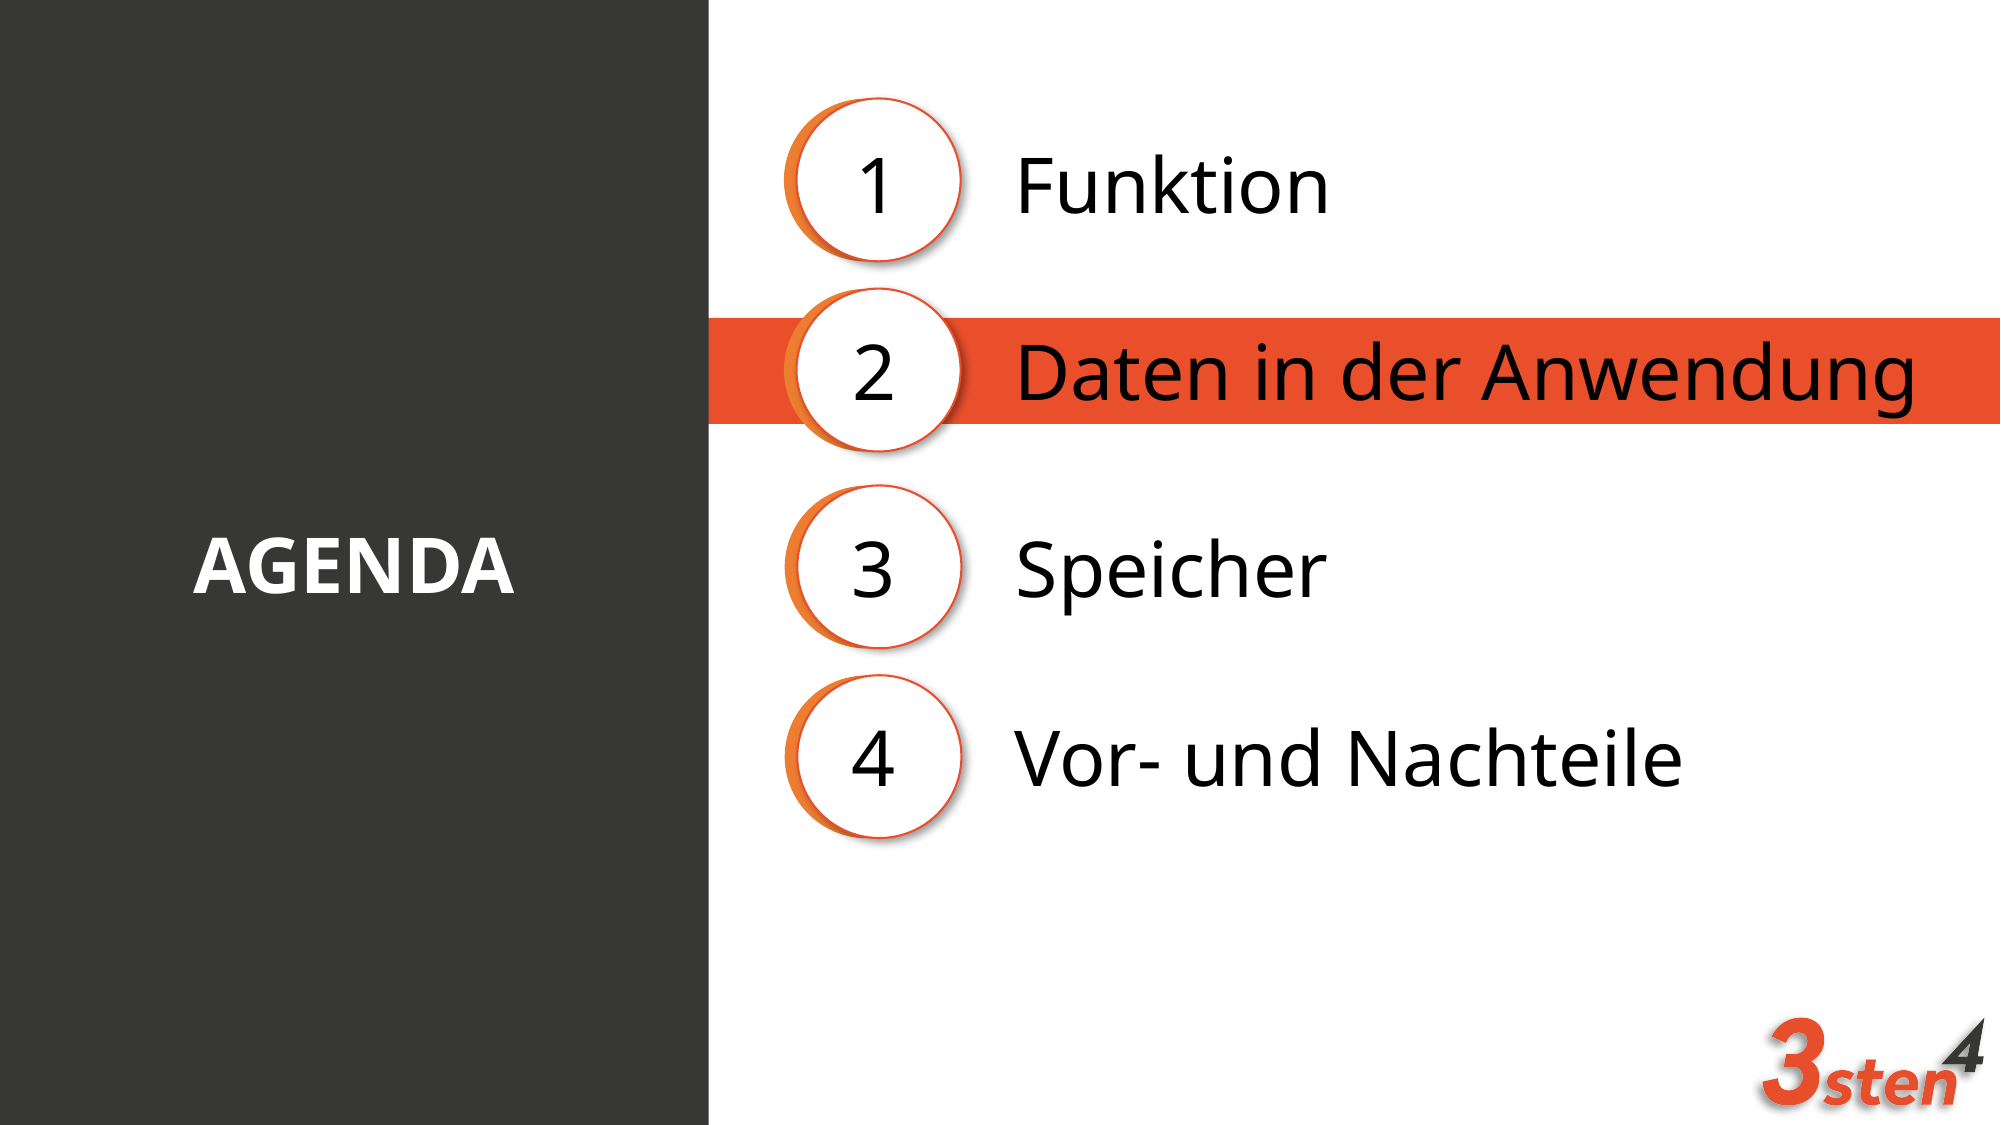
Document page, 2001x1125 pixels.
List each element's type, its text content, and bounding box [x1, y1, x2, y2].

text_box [784, 675, 962, 839]
text_box AGENDA [0, 0, 710, 1125]
text_box Vor- und Nachteile [999, 702, 1709, 810]
text_box Funktion [999, 128, 1364, 236]
picture [1672, 813, 2000, 1125]
text_box [710, 316, 783, 425]
text_box Speicher [1000, 512, 1710, 620]
text_box Daten in der Anwendung [999, 315, 1958, 423]
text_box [783, 288, 961, 452]
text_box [783, 98, 961, 262]
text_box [784, 485, 962, 649]
text_box [961, 316, 2000, 425]
